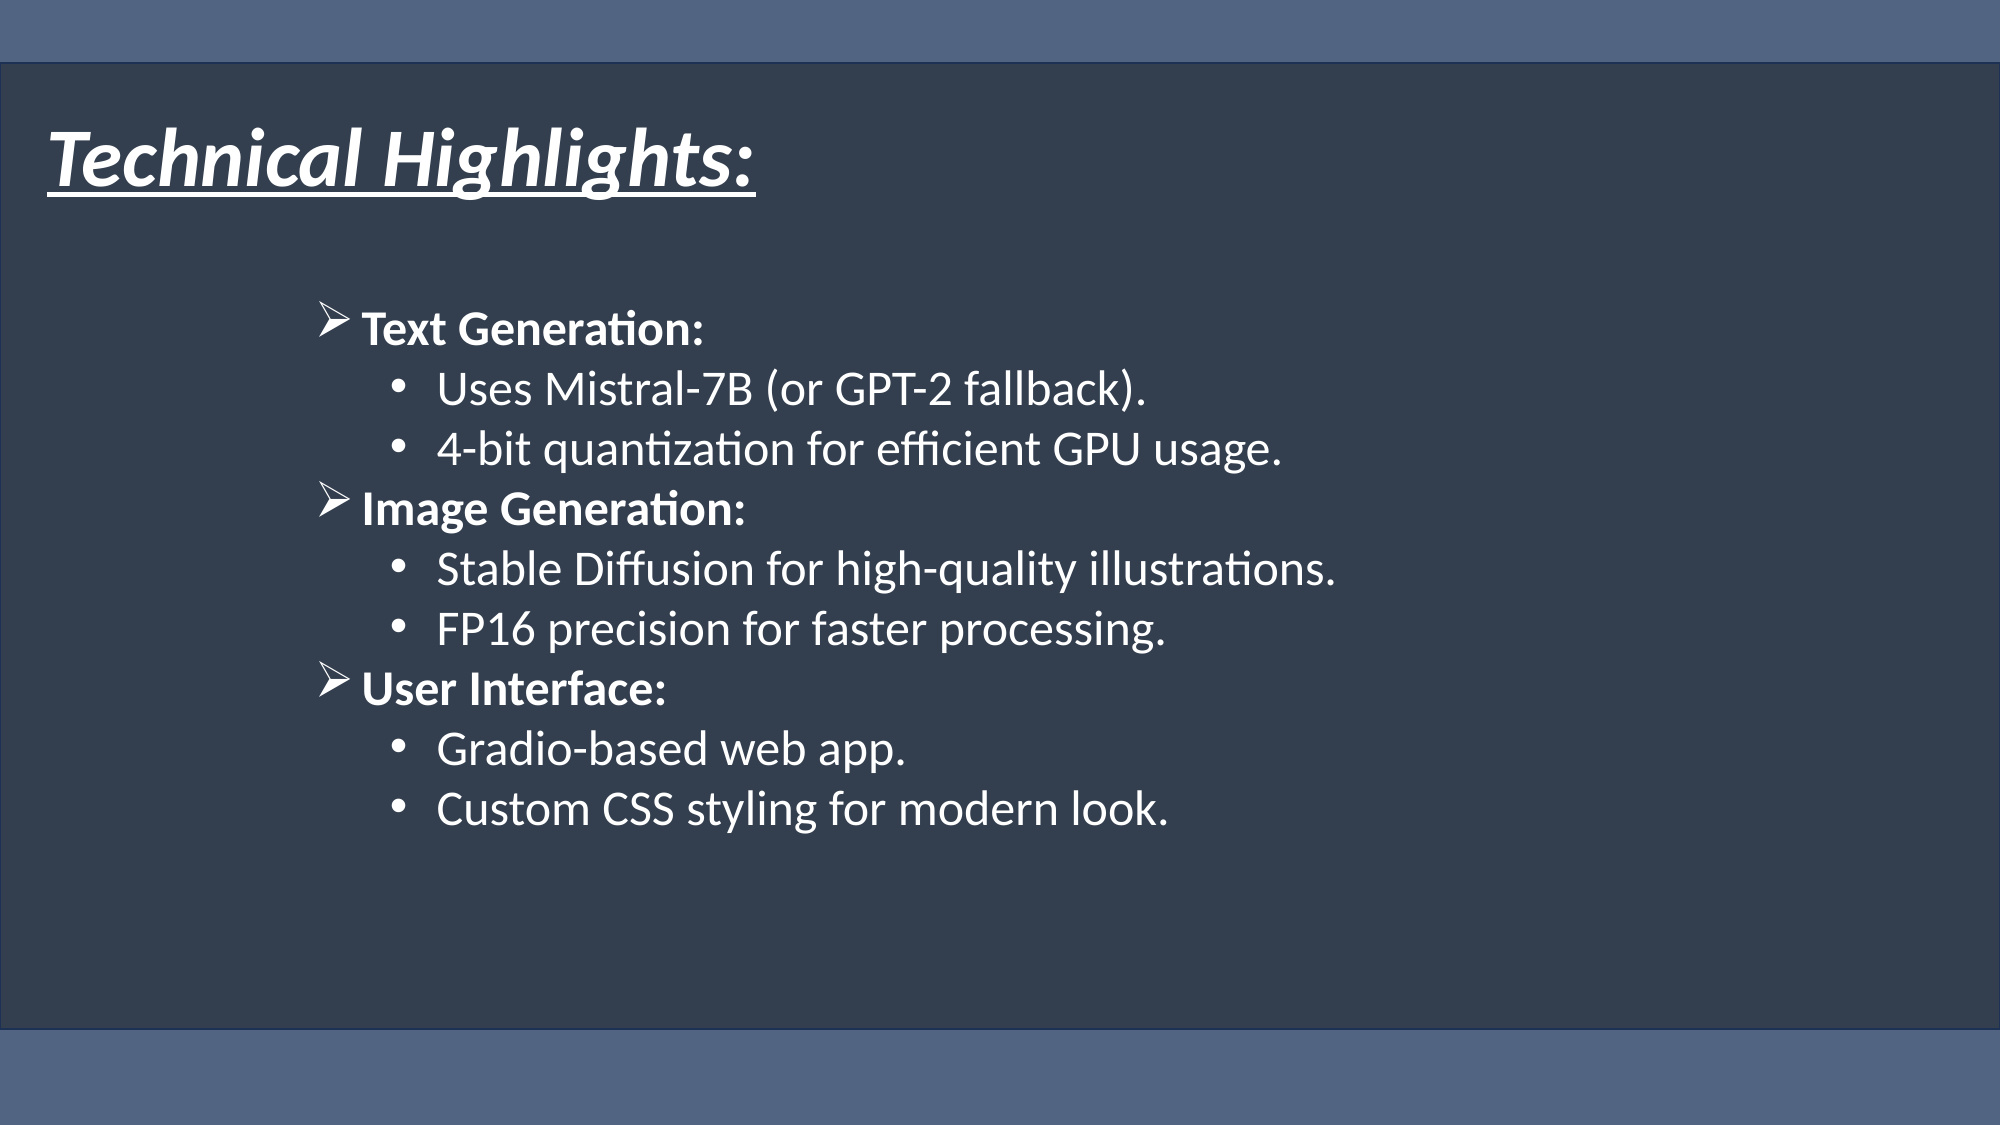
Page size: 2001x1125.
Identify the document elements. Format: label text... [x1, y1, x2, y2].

text_box Text Generation: Uses Mistral-7B (or GPT-2 fallback). 4-bit quantization for efficient GPU usage. Image Generation: Stable Diffusion for high-quality illustrations. FP16 precision for faster processing. User Interface: Gradio-based web app. Custom CSS styling for modern look. [299, 287, 1938, 888]
text_box Technical Highlights: [32, 95, 1533, 211]
text_box [0, 62, 2000, 1030]
